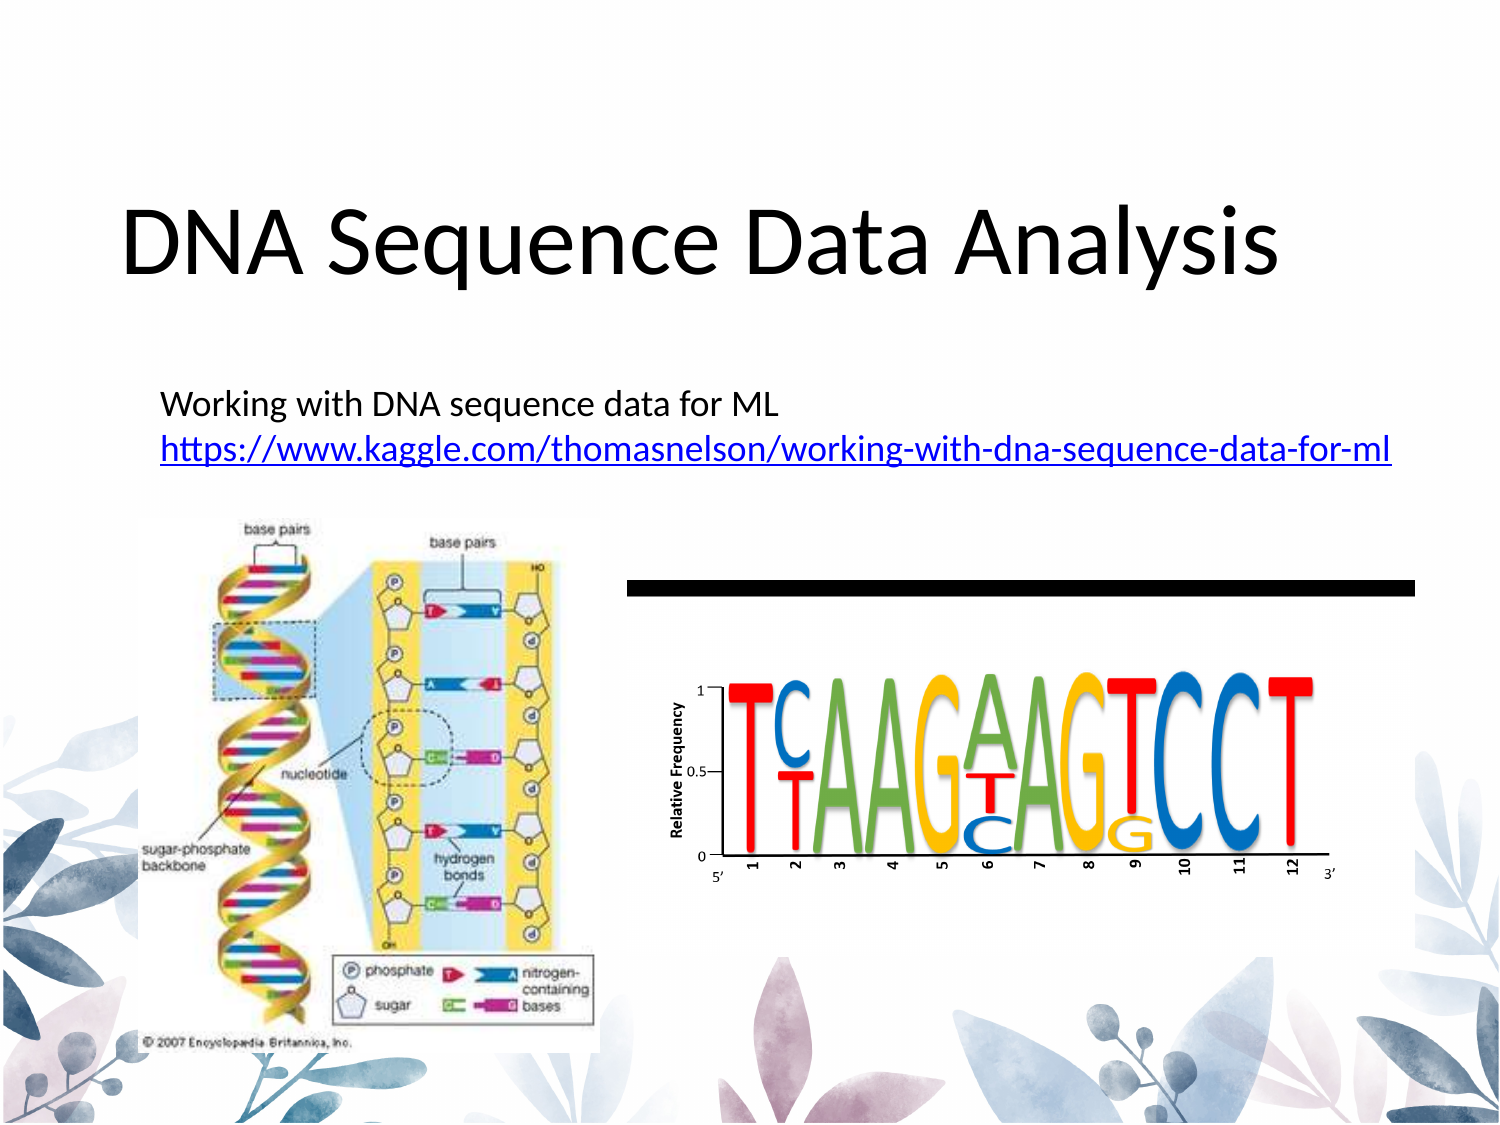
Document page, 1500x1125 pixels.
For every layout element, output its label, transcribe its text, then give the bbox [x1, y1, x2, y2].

text_box DNA Sequence Data Analysis [105, 167, 1297, 302]
picture [0, 0, 1500, 1125]
text_box Working with DNA sequence data for ML https://www.kaggle.com/thomasnelson/working-with-dna-sequence-data-for-ml [145, 371, 1407, 477]
